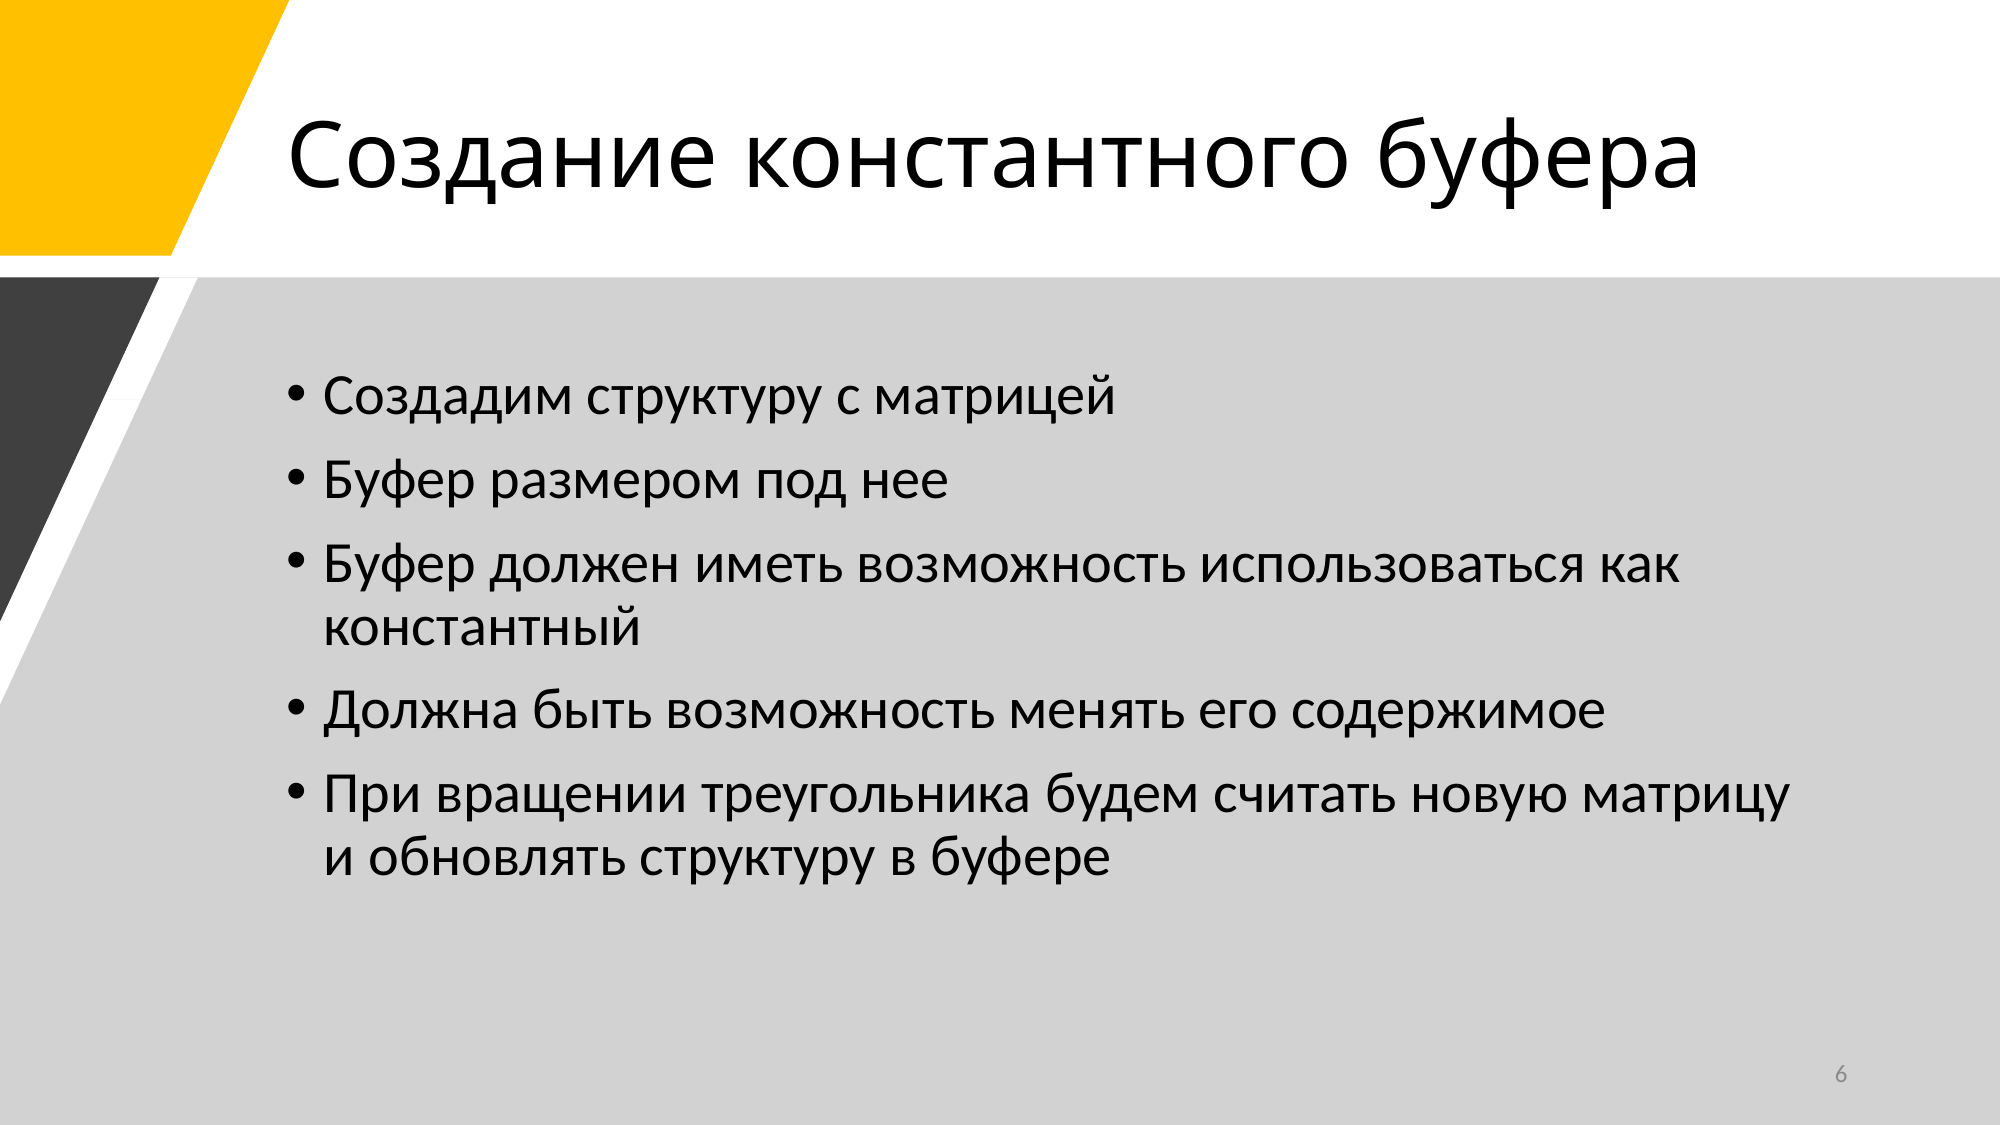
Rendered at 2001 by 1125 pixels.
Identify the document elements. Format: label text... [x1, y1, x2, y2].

list Создадим структуру с матрицей Буфер размером под нее Буфер должен иметь возможность использоваться как константный Должна быть возможность менять его содержимое При вращении треугольника будем считать новую матрицу и обновлять структуру в буфере [271, 356, 1808, 1020]
text_box [0, 0, 291, 257]
title Создание константного буфера [271, 60, 1808, 255]
slide_number 6 [1412, 1042, 1863, 1103]
text_box [0, 276, 162, 622]
text_box [0, 276, 2000, 1125]
